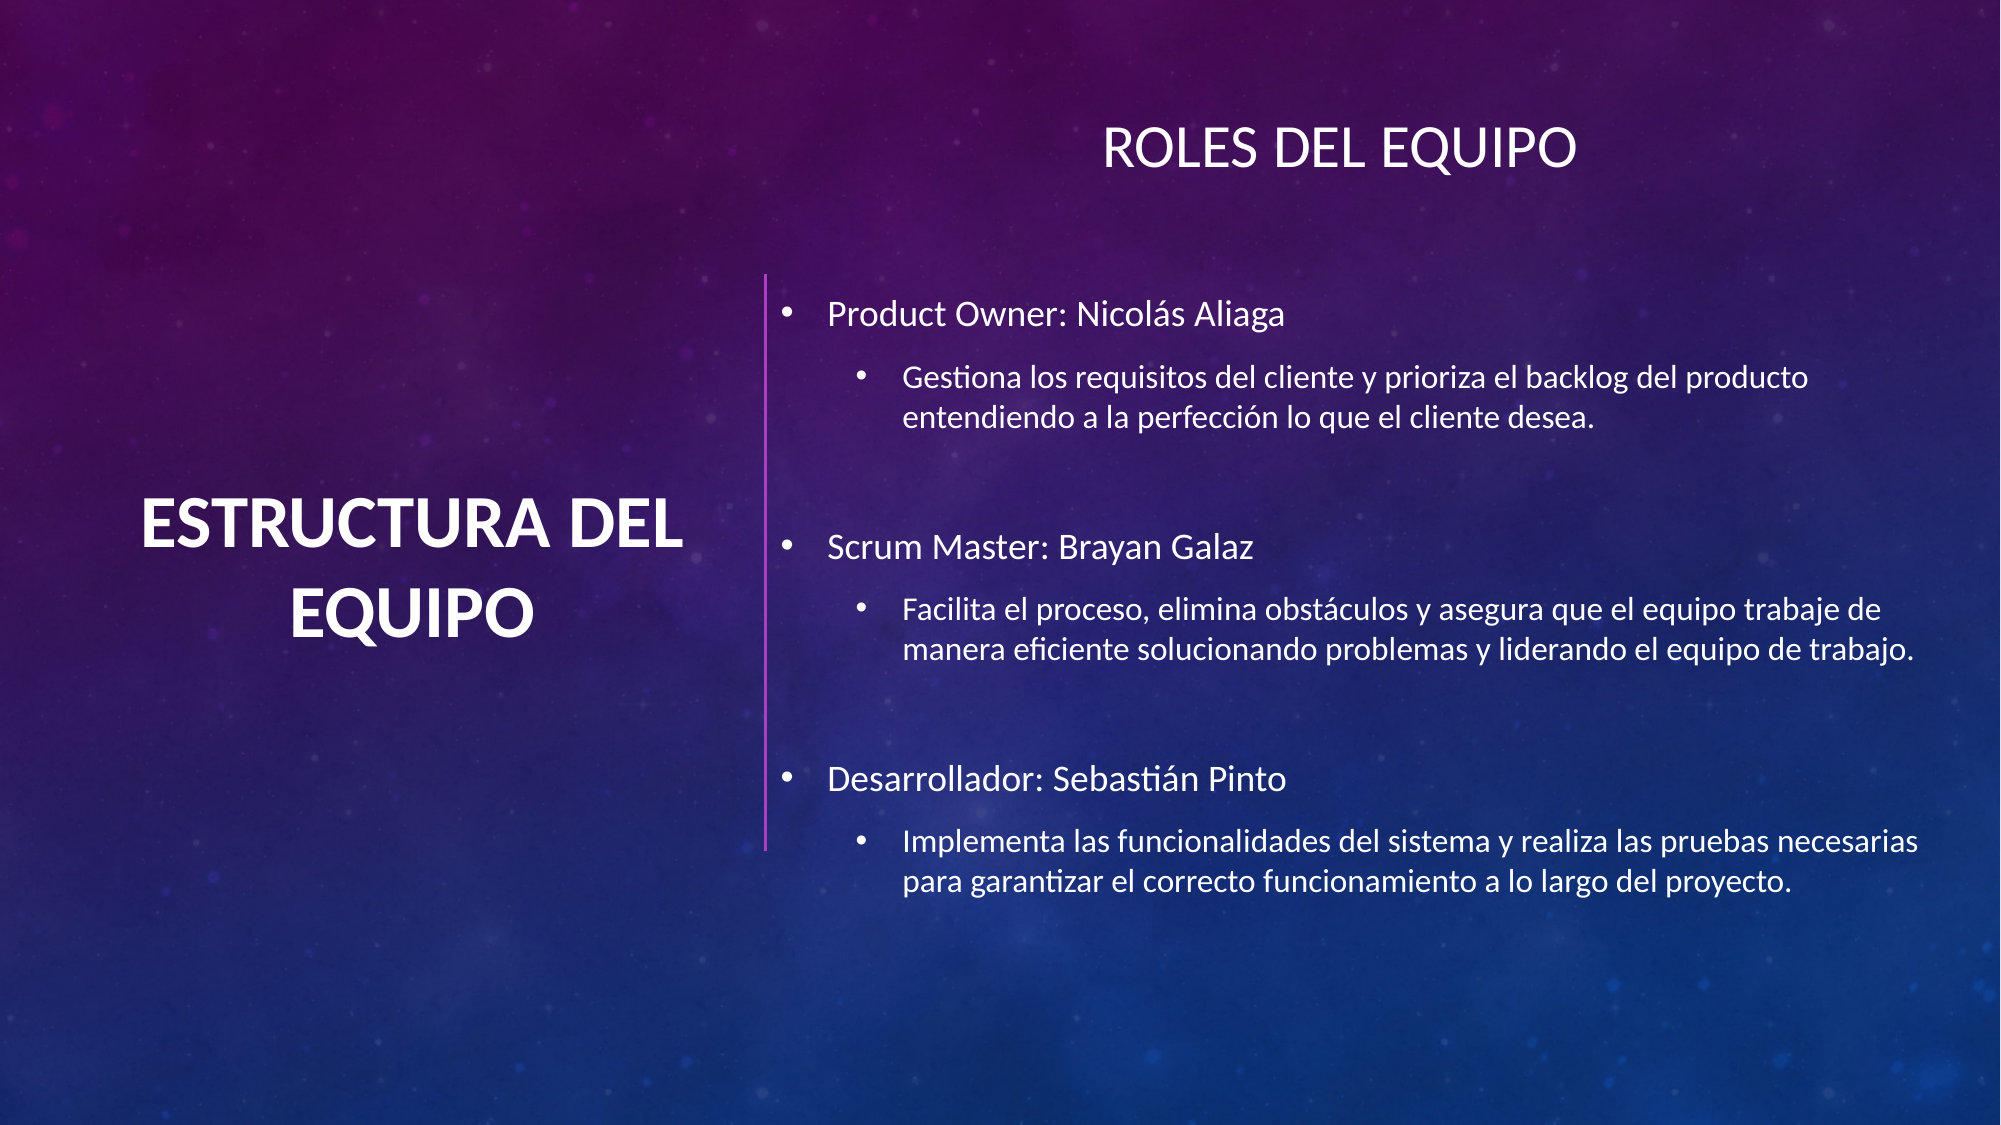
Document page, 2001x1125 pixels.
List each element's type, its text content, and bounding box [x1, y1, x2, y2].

text_box ROLES DEL EQUIPO [999, 98, 1594, 189]
text_box [0, 0, 2000, 1125]
title ESTRUCTURA DEL EQUIPO [112, 188, 713, 937]
list Product Owner: Nicolás Aliaga Gestiona los requisitos del cliente y prioriza el backlog del producto entendiendo a la perfección lo que el cliente desea. Scrum Master: Brayan Galaz Facilita el proceso, elimina obstáculos y asegura que el equipo trabaje de manera eficiente solucionando problemas y liderando el equipo de trabajo. Desarrollador: Sebastián Pinto Implementa las funcionalidades del sistema y realiza las pruebas necesarias para garantizar el correcto funcionamiento a lo largo del proyecto. [765, 188, 1988, 1000]
